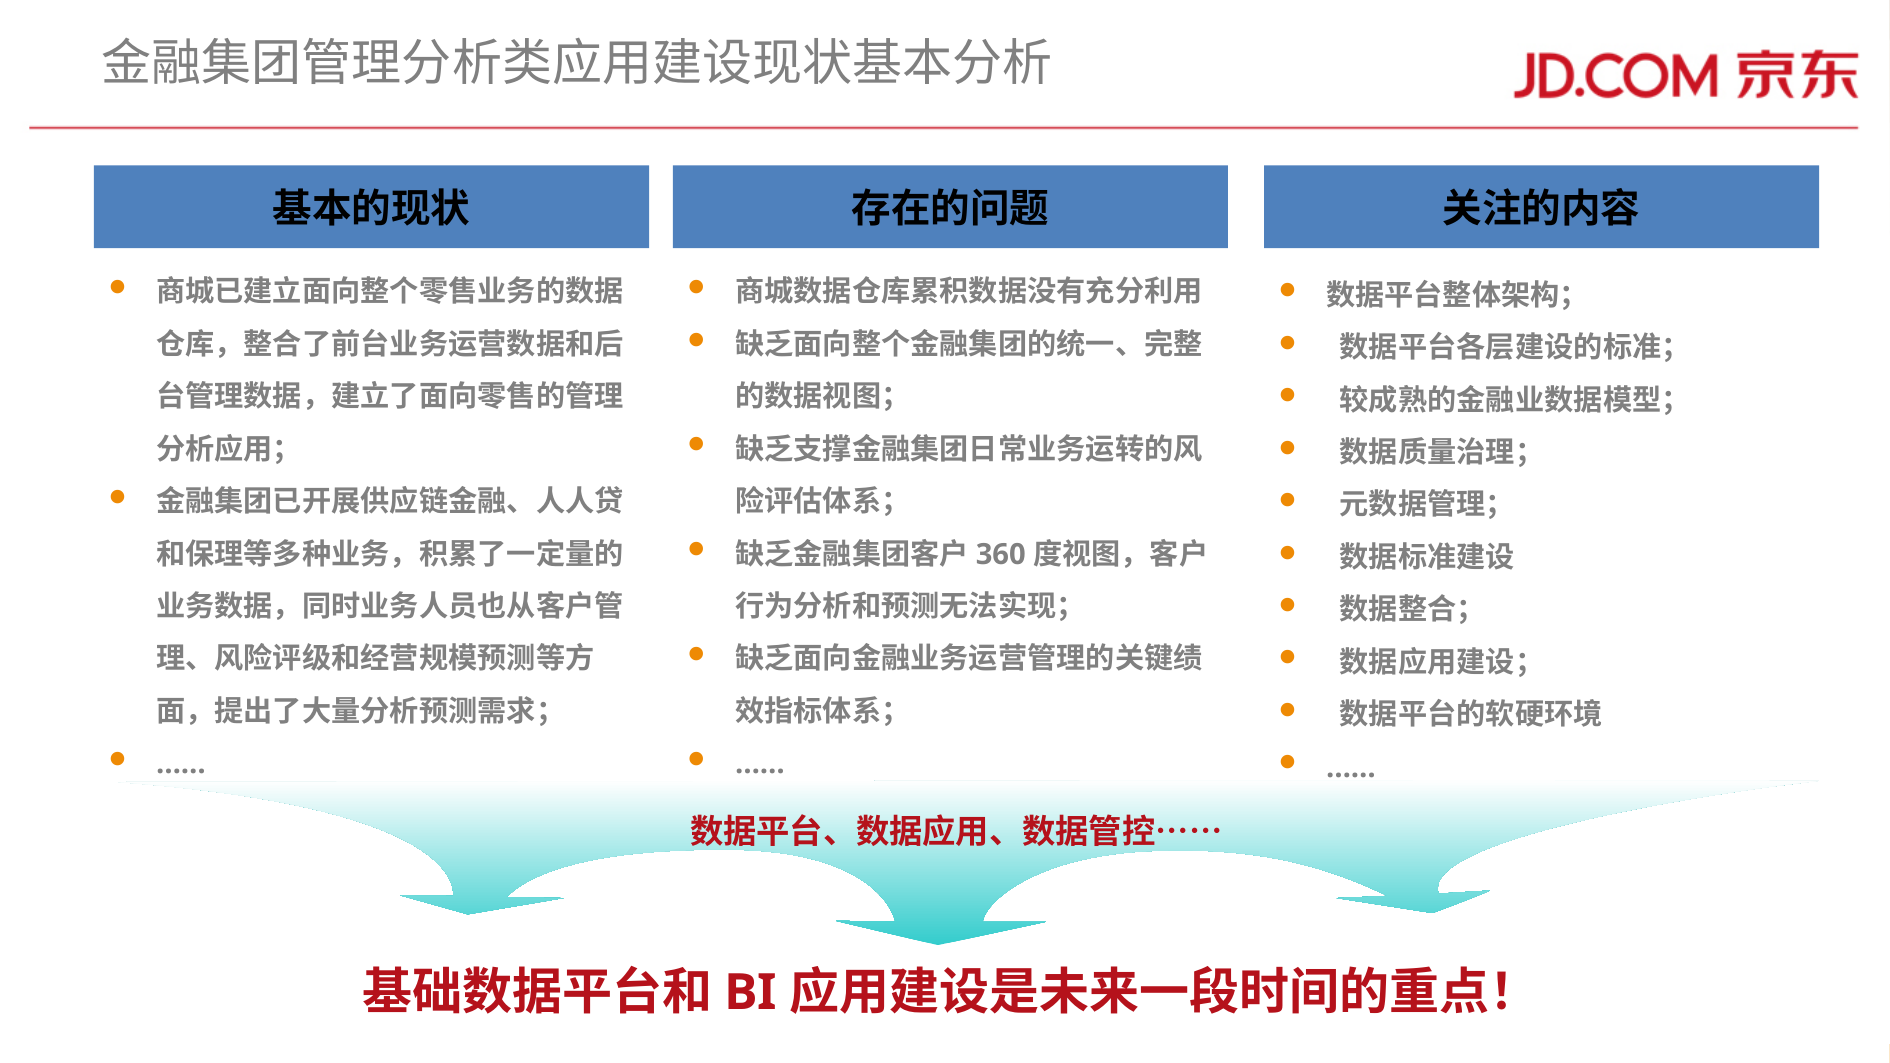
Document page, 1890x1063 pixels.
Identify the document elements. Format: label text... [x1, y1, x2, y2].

text_box 商城已建立面向整个零售业务的数据仓库，整合了前台业务运营数据和后台管理数据，建立了面向零售的管理分析应用； 金融集团已开展供应链金融、人人贷和保理等多种业务，积累了一定量的业务数据，同时业务人员也从客户管理、风险评级和经营规模预测等方面，提出了大量分析预测需求； …… [93, 247, 650, 787]
text_box 数据平台、数据应用、数据管控…… [675, 803, 1238, 858]
text_box 基本的现状 [93, 165, 650, 247]
text_box 商城数据仓库累积数据没有充分利用 缺乏面向整个金融集团的统一、完整的数据视图； 缺乏支撑金融集团日常业务运转的风险评估体系； 缺乏金融集团客户360度视图，客户行为分析和预测无法实现； 缺乏面向金融业务运营管理的关键绩效指标体系； …… [672, 247, 1228, 781]
title 金融集团管理分析类应用建设现状基本分析 [87, 23, 1421, 85]
text_box [117, 780, 1741, 915]
text_box 数据平台整体架构； 数据平台各层建设的标准； 较成熟的金融业数据模型； 数据质量治理； 元数据管理； 数据标准建设 数据整合； 数据应用建设； 数据平台的软硬环境 …… [1264, 250, 1820, 791]
text_box 存在的问题 [672, 165, 1228, 247]
text_box 关注的内容 [1264, 165, 1820, 249]
picture [0, 0, 1890, 1063]
text_box [807, 858, 1091, 946]
text_box 基础数据平台和BI应用建设是未来一段时间的重点！ [347, 952, 1554, 1027]
